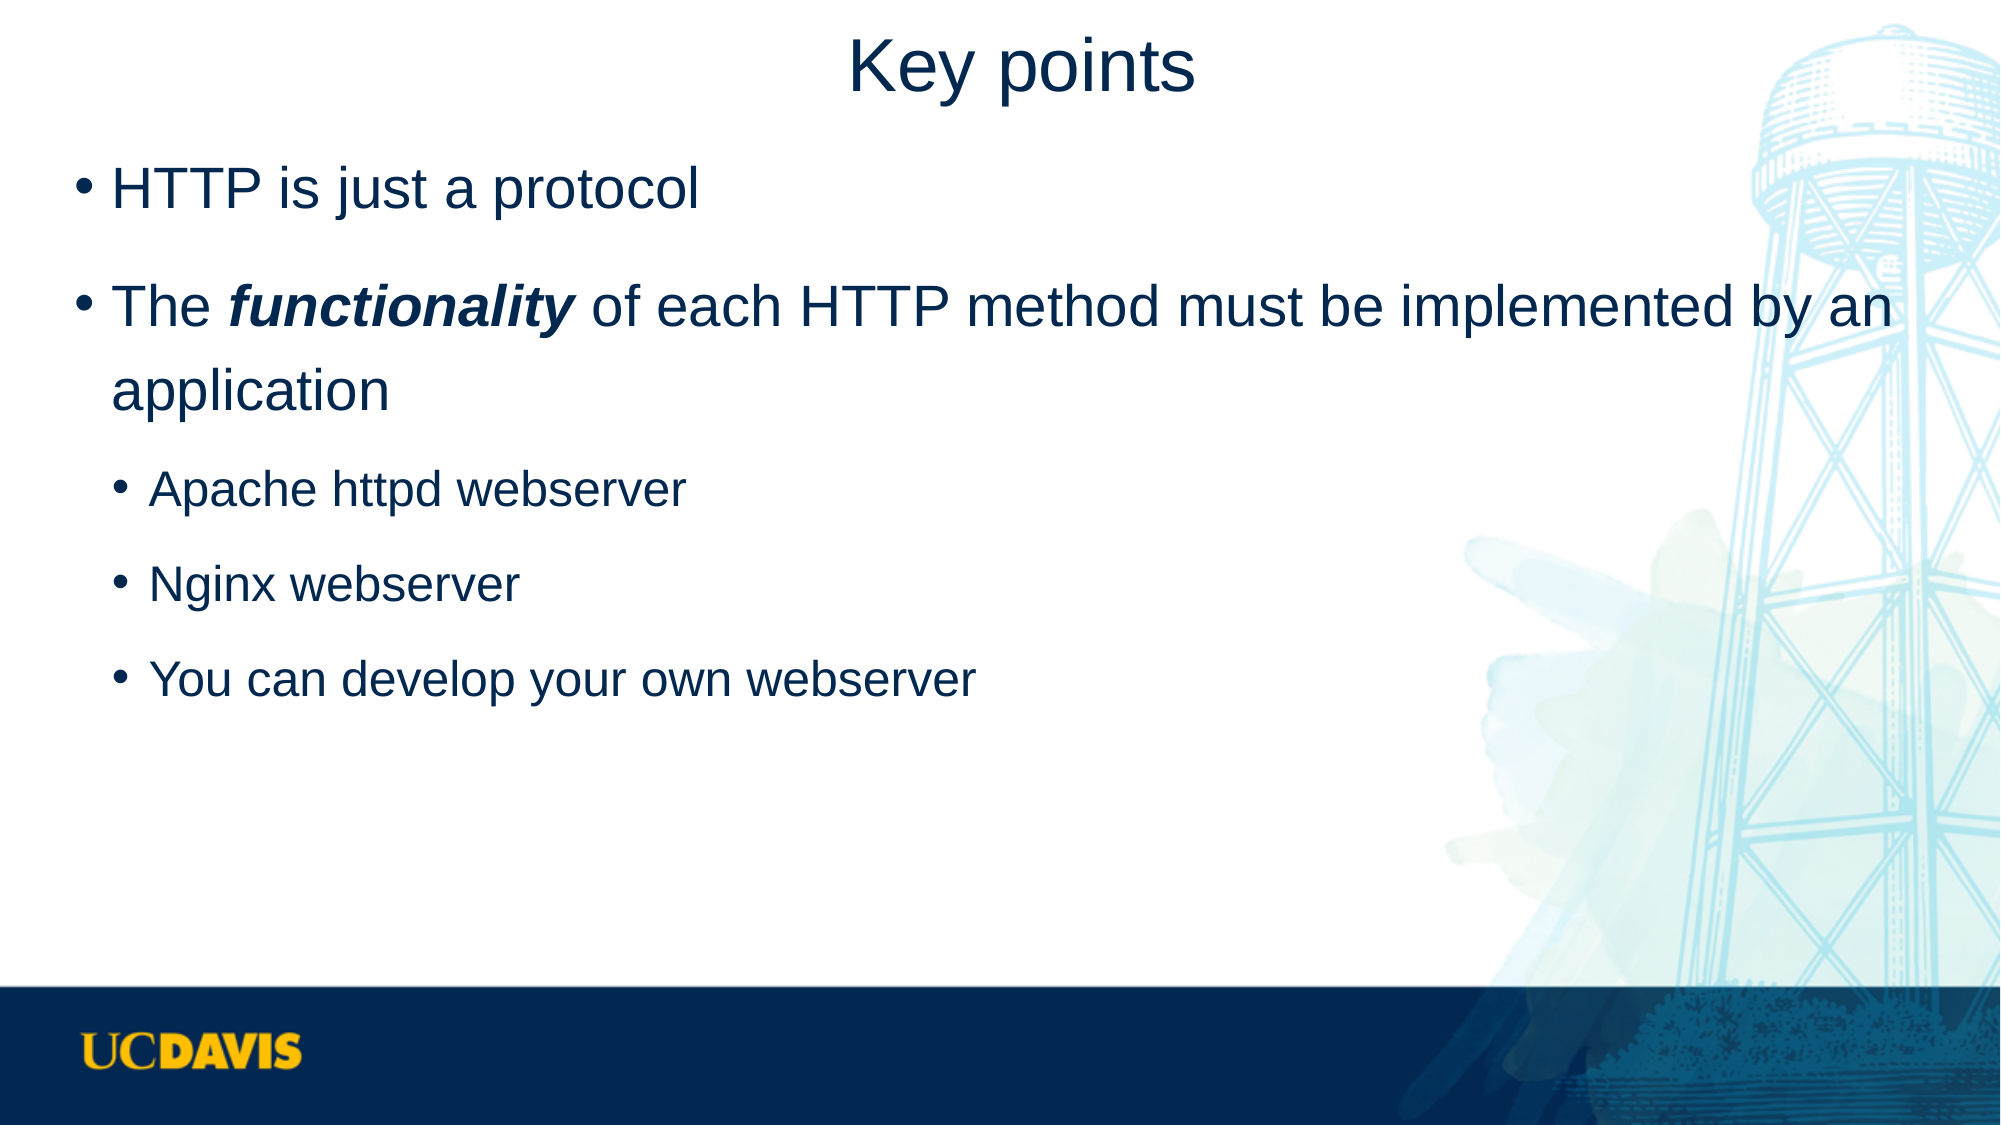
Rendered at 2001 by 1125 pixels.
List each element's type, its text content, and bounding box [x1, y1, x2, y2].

title Key points [0, 0, 2000, 115]
list HTTP is just a protocol The functionality of each HTTP method must be implemented by an application Apache httpd webserver Nginx webserver You can develop your own webserver [59, 128, 1938, 985]
picture [0, 0, 2001, 1125]
